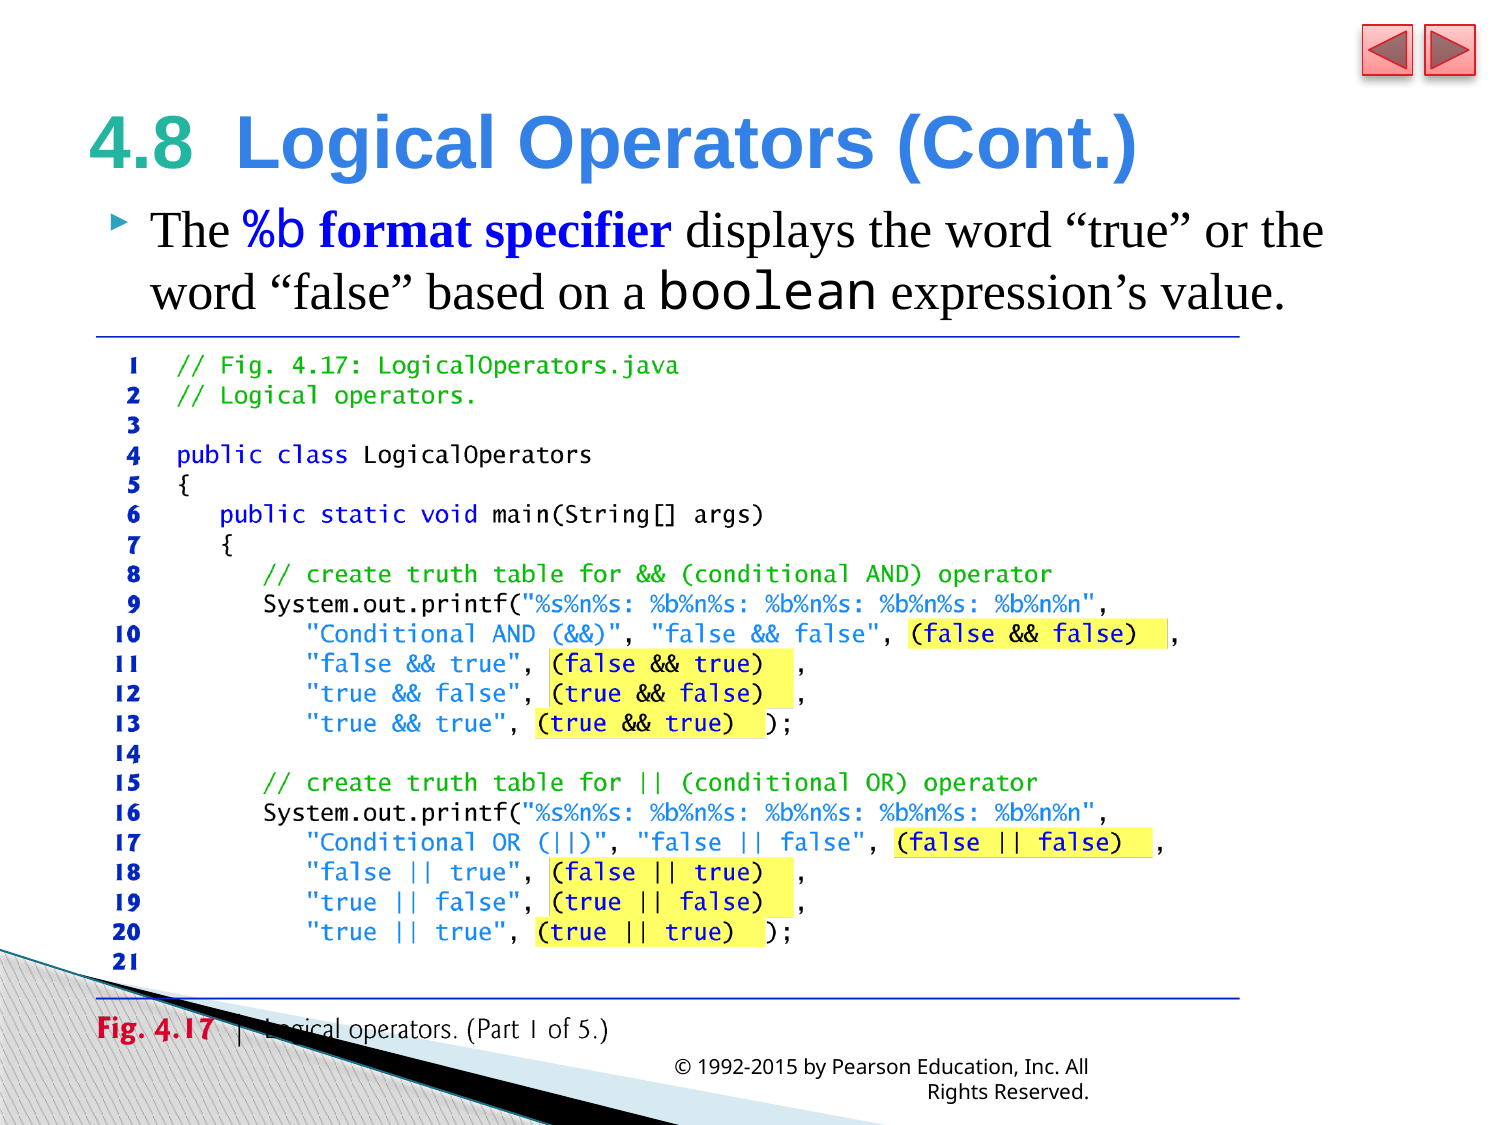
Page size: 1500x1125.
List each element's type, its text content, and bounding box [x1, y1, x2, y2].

list The %b format specifier displays the word “true” or the word “false” based on a boolean expression’s value. [75, 187, 1425, 930]
title 4.8 Logical Operators (Cont.) [75, 45, 1425, 187]
footer © 1992-2015 by Pearson Education, Inc. All Rights Reserved. [650, 1059, 1105, 1112]
picture [50, 321, 1249, 1047]
